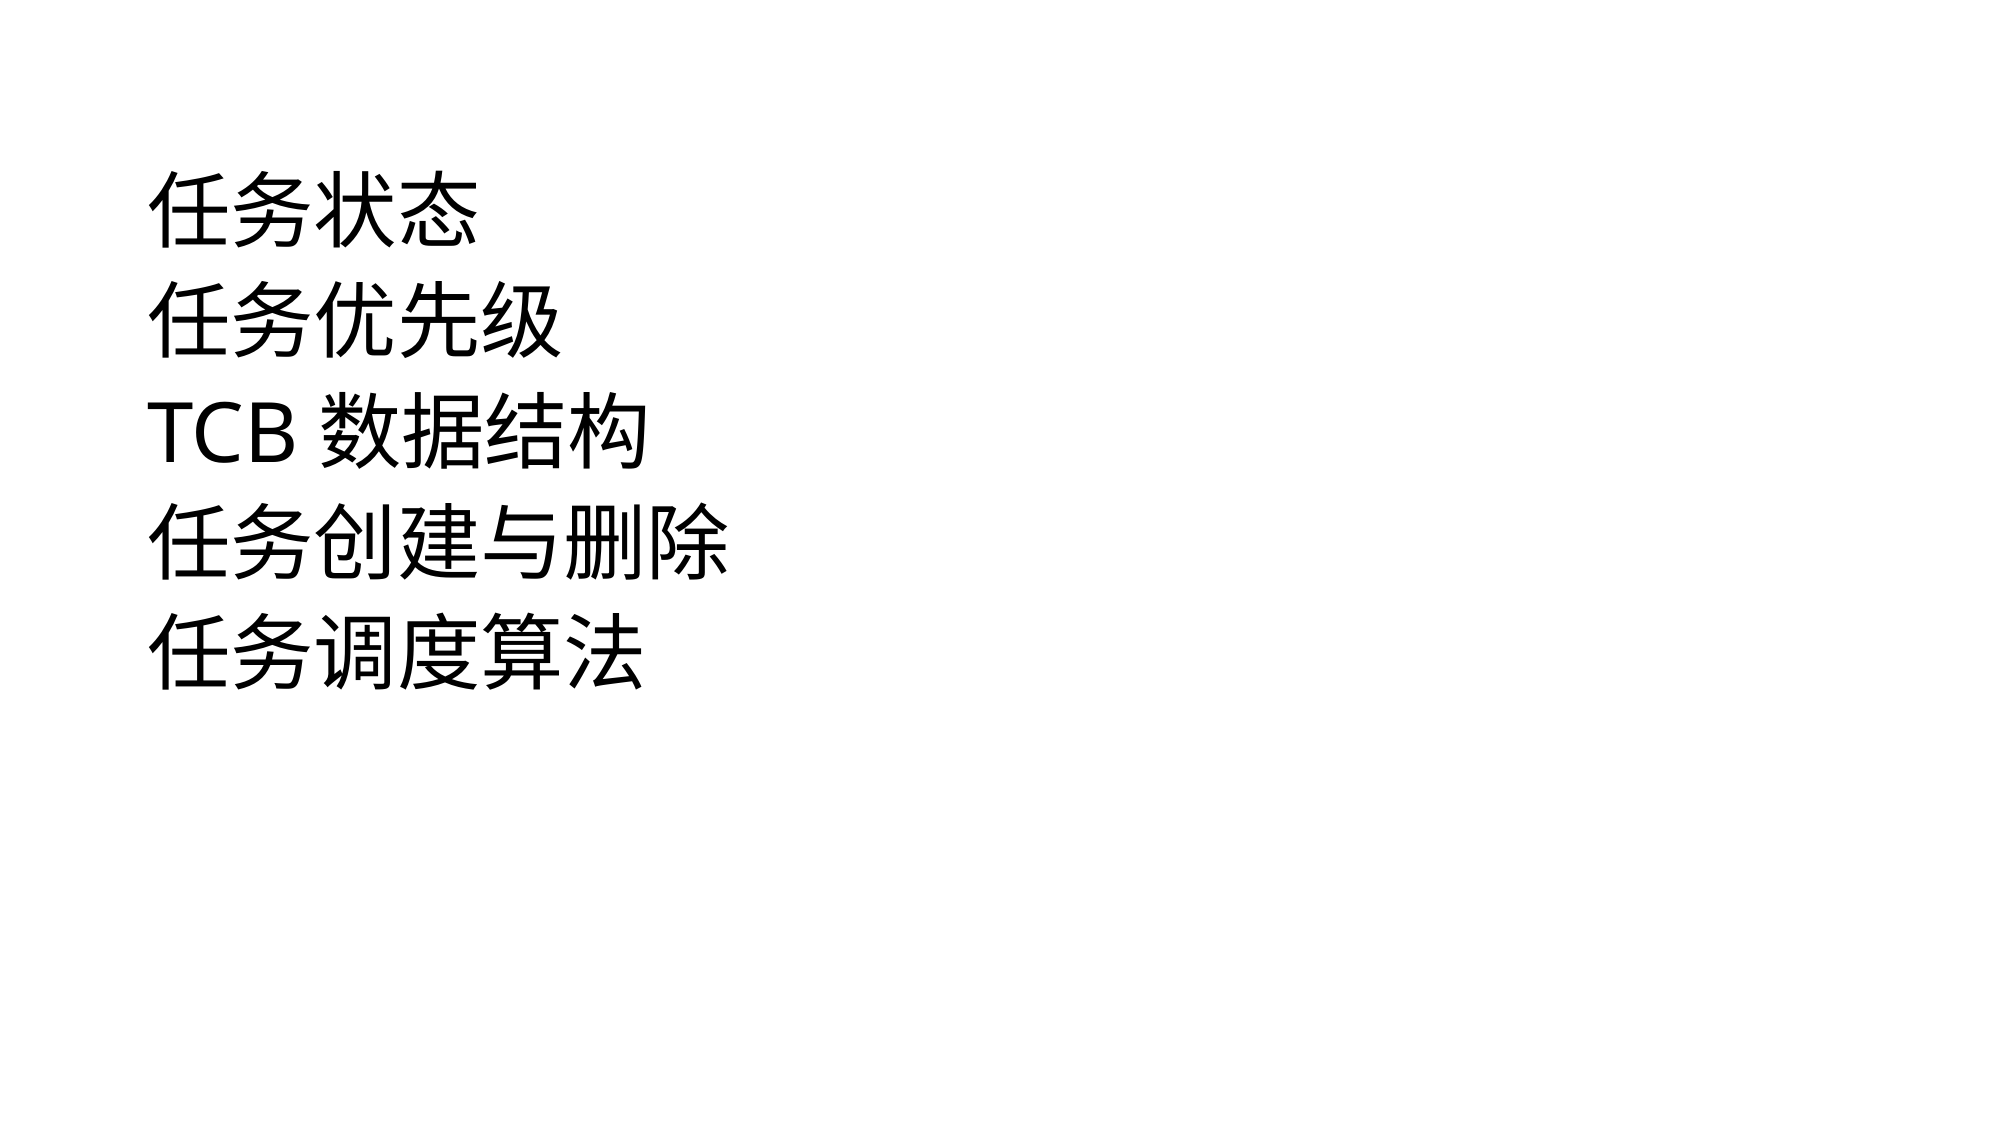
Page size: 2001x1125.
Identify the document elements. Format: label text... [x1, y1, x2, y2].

list 任务状态 任务优先级 TCB数据结构 任务创建与删除 任务调度算法 [132, 161, 1858, 876]
